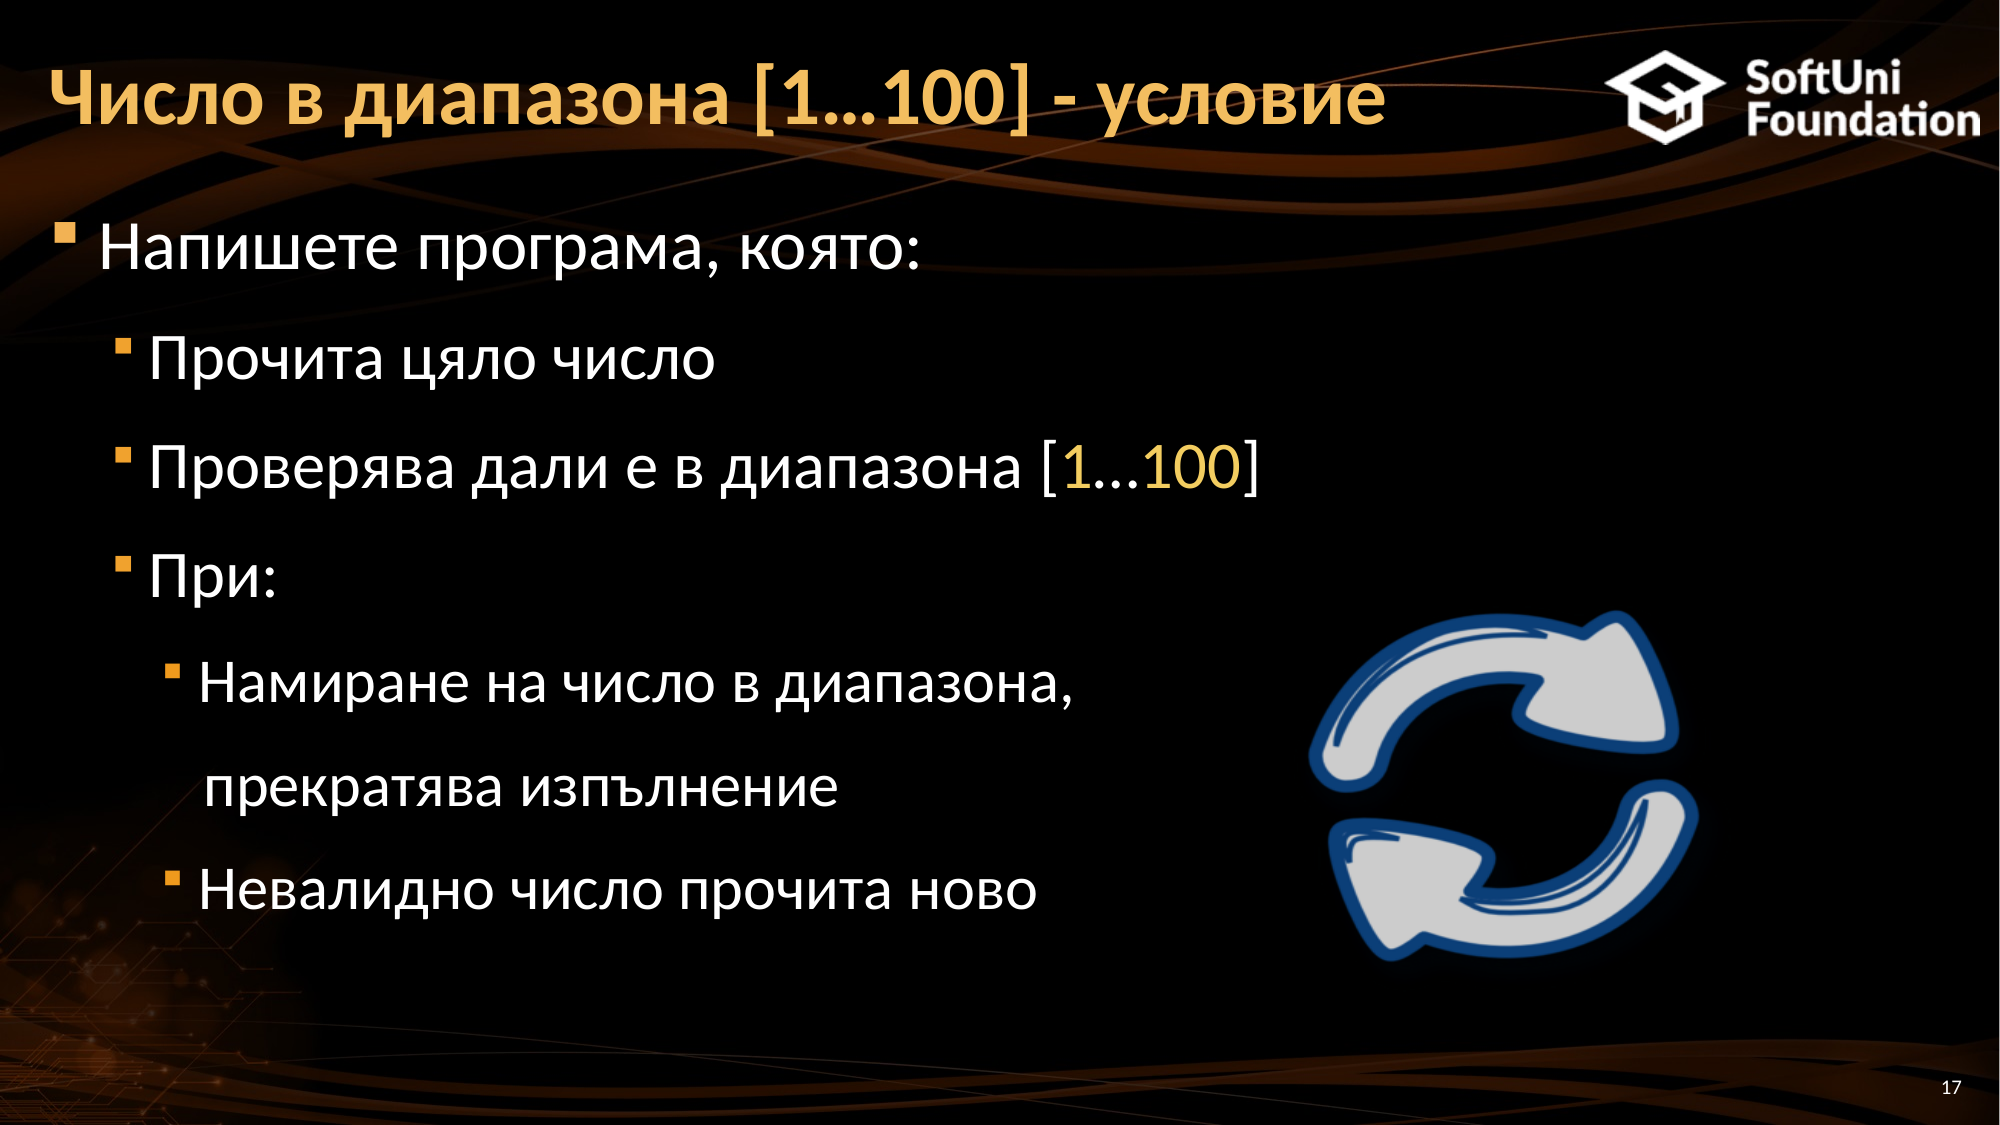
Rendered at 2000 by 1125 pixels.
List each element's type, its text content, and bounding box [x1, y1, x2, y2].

picture [0, 0, 2000, 1125]
list Напишете програма, която: Прочита цяло число Проверява дали е в диапазона [1…100] При: Намиране на число в диапазона, прекратява изпълнение Невалидно число прочита ново [31, 188, 1968, 1103]
title Число в диапазона [1…100] - условие [30, 6, 1602, 189]
